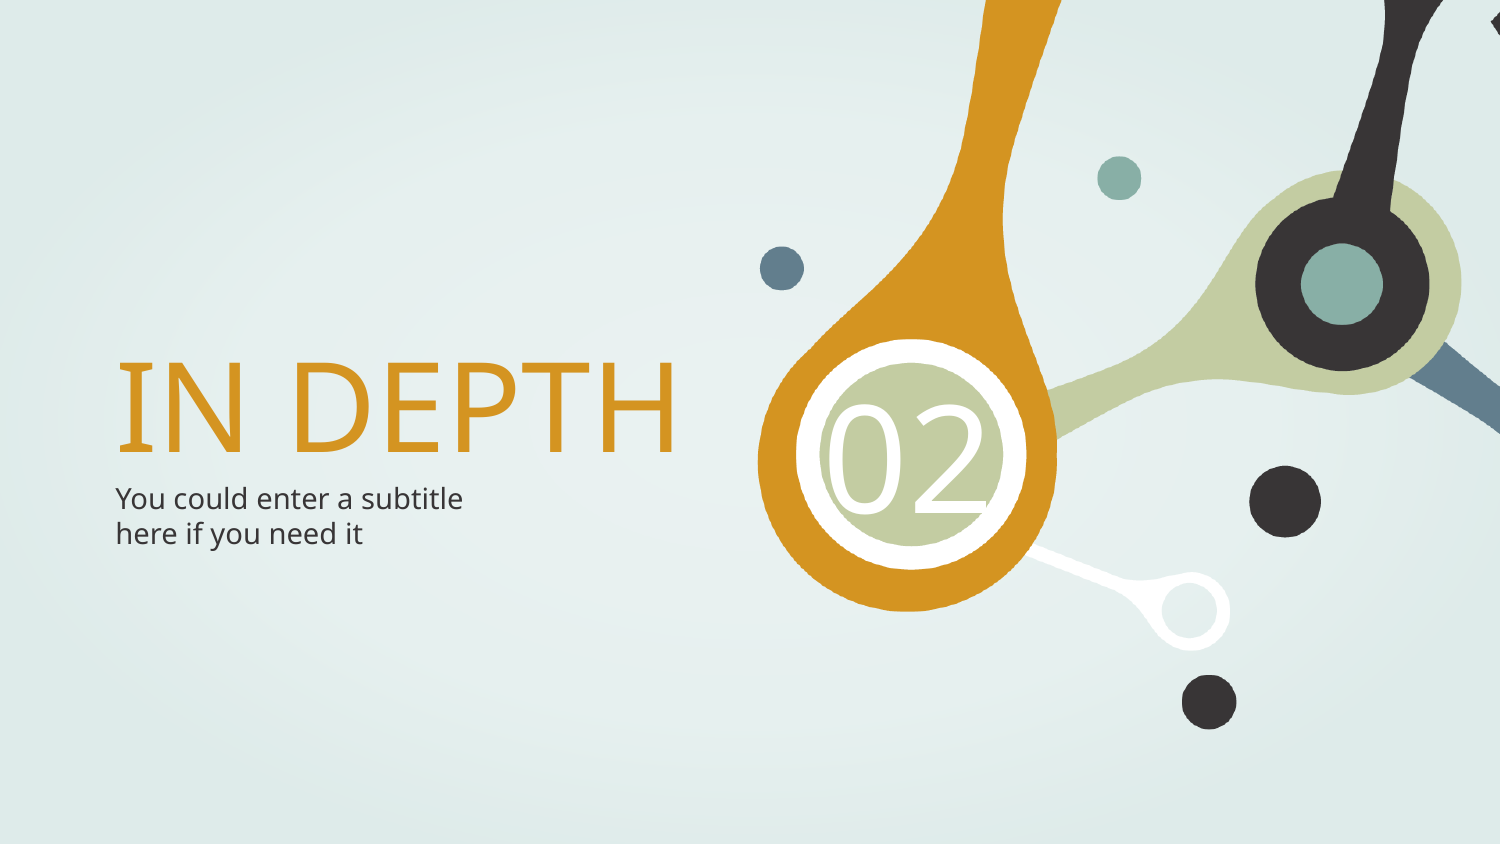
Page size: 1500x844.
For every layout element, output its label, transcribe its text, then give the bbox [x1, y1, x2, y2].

picture [0, 0, 1500, 844]
title 02 [800, 406, 1016, 502]
subtitle You could enter a subtitle here if you need it [100, 465, 521, 561]
title IN DEPTH [100, 308, 787, 493]
